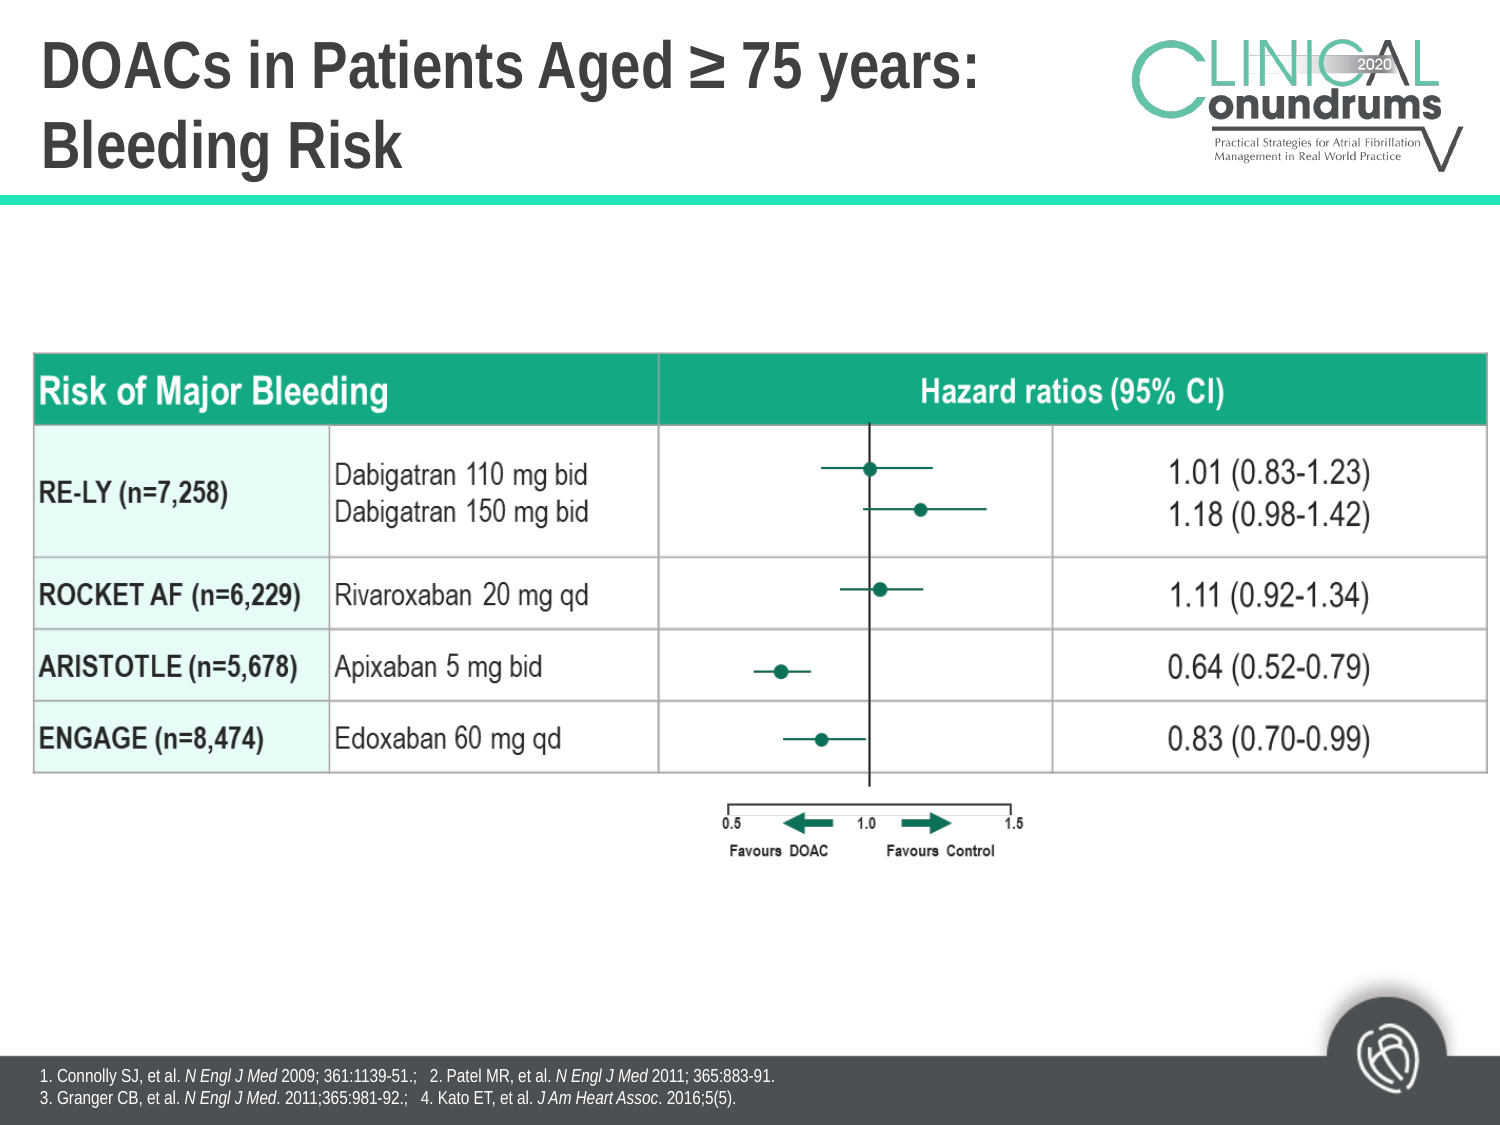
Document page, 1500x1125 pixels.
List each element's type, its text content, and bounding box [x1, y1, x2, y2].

picture [31, 352, 1490, 870]
text_box DOACs in Patients Aged ≥ 75 years: Bleeding Risk [26, 14, 1114, 190]
picture [0, 925, 1500, 1125]
picture [1127, 31, 1465, 181]
